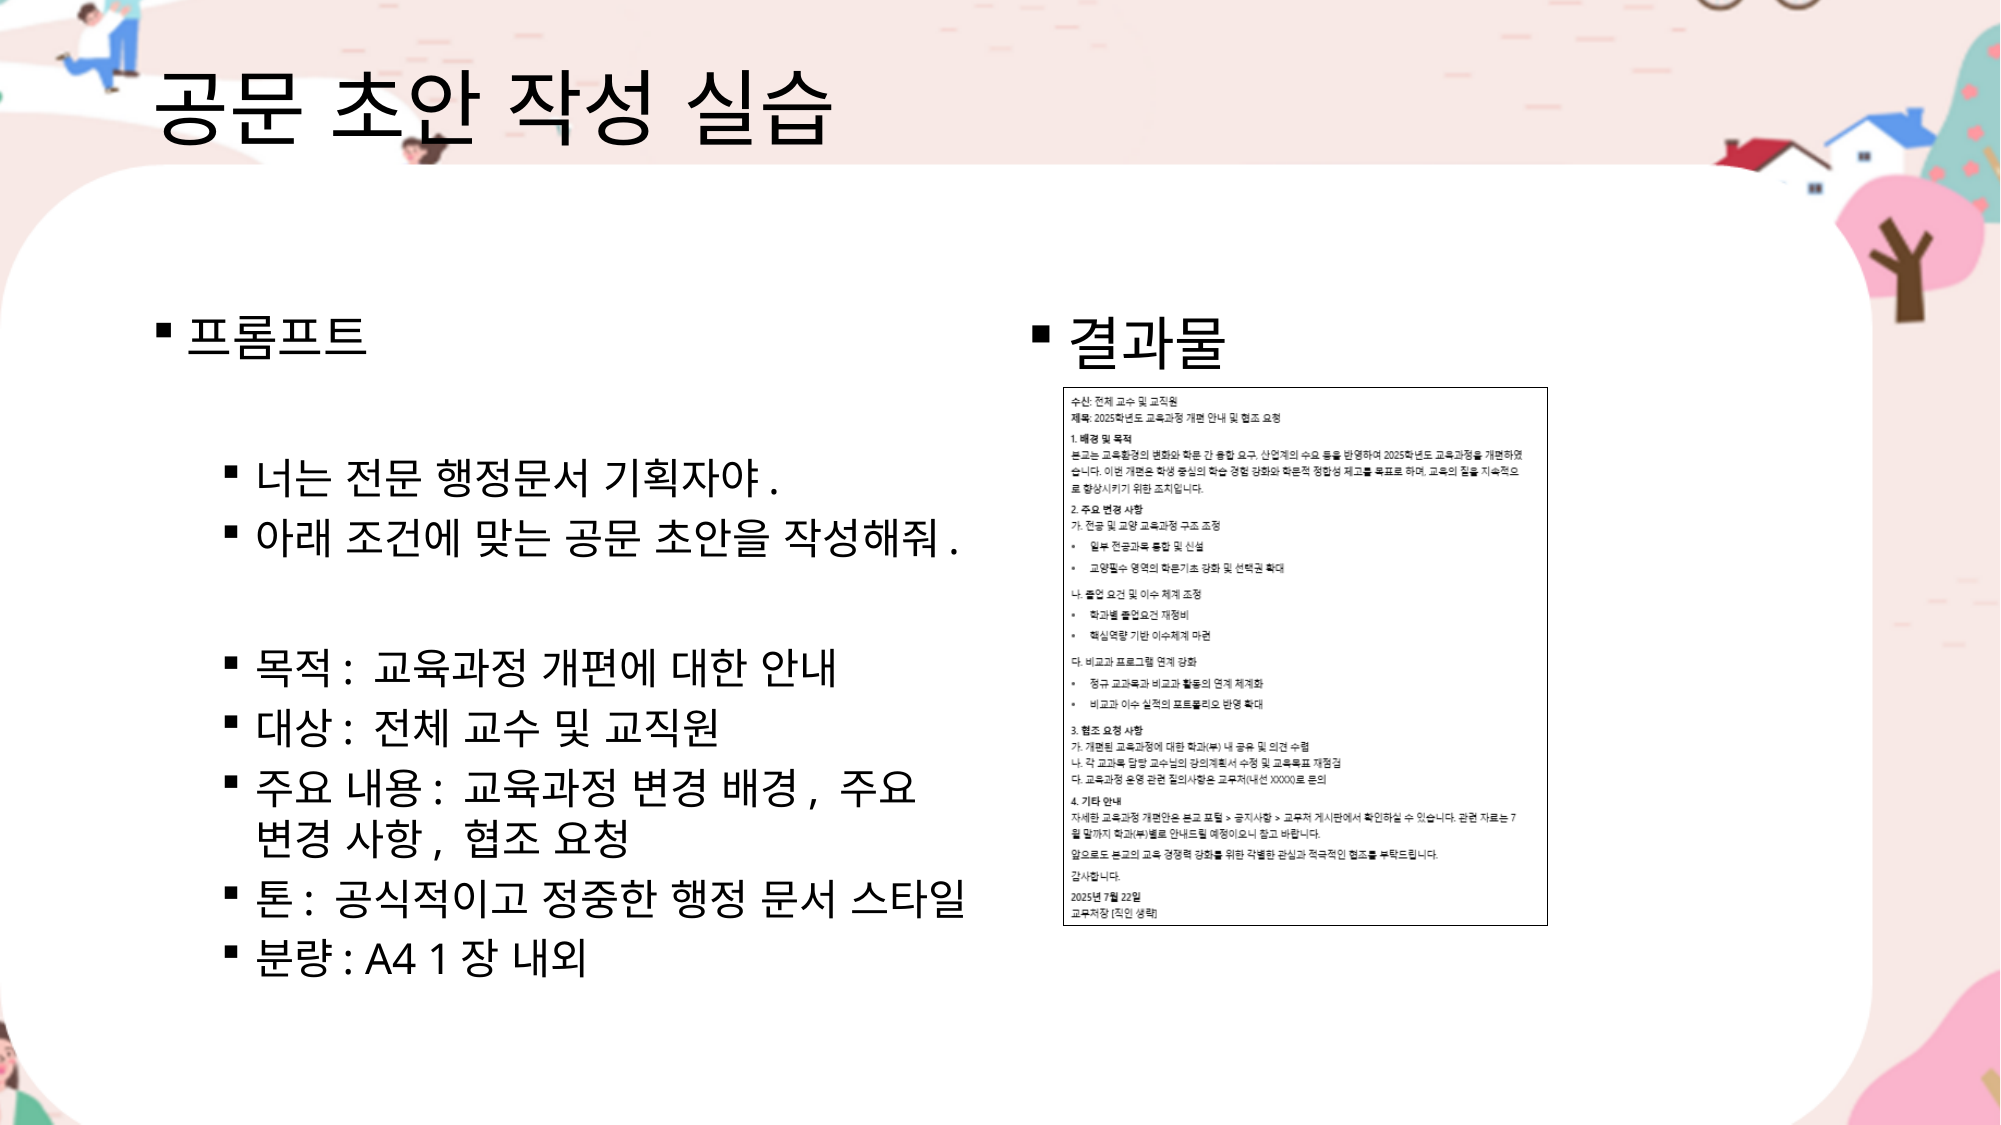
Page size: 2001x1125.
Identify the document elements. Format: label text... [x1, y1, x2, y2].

picture [0, 0, 2001, 1125]
list 결과물 [1012, 299, 1863, 1014]
title 공문 초안 작성 실습 [137, 59, 1863, 165]
list 프롬프트 너는 전문 행정문서 기획자야. 아래 조건에 맞는 공문 초안을 작성해줘. 목적: 교육과정 개편에 대한 안내 대상: 전체 교수 및 교직원 주요 내용: 교육과정 변경 배경, 주요 변경 사항, 협조 요청 톤: 공식적이고 정중한 행정 문서 스타일 분량: A4 1장 내외 [137, 299, 988, 1014]
